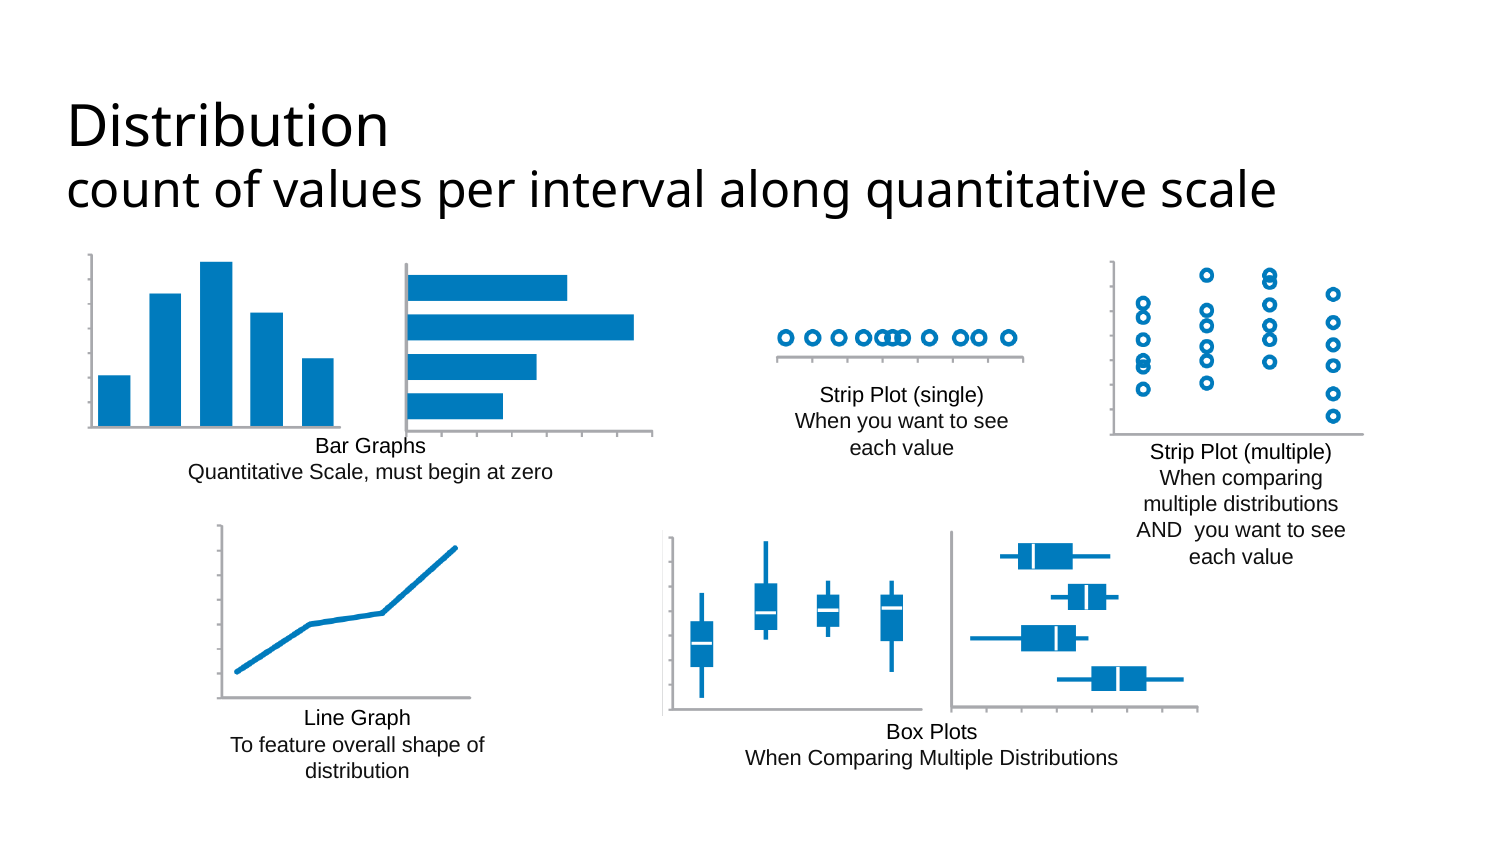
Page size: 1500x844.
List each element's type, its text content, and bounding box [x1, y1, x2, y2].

picture [662, 529, 928, 717]
picture [767, 295, 1032, 386]
picture [393, 256, 663, 444]
text_box Strip Plot (multiple) When comparing multiple distributions AND you want to see each value [1112, 443, 1370, 576]
picture [210, 516, 477, 706]
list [78, 246, 345, 434]
text_box Line Graph To feature overall shape of distribution [211, 696, 504, 790]
text_box Strip Plot (single) When you want to see each value [755, 373, 1049, 467]
title Distribution count of values per interval along quantitative scale [51, 72, 1449, 167]
text_box Bar Graphs Quantitative Scale, must begin at zero [91, 424, 650, 492]
picture [1104, 255, 1367, 440]
text_box Box Plots When Comparing Multiple Distributions [672, 710, 1192, 778]
picture [941, 527, 1206, 717]
